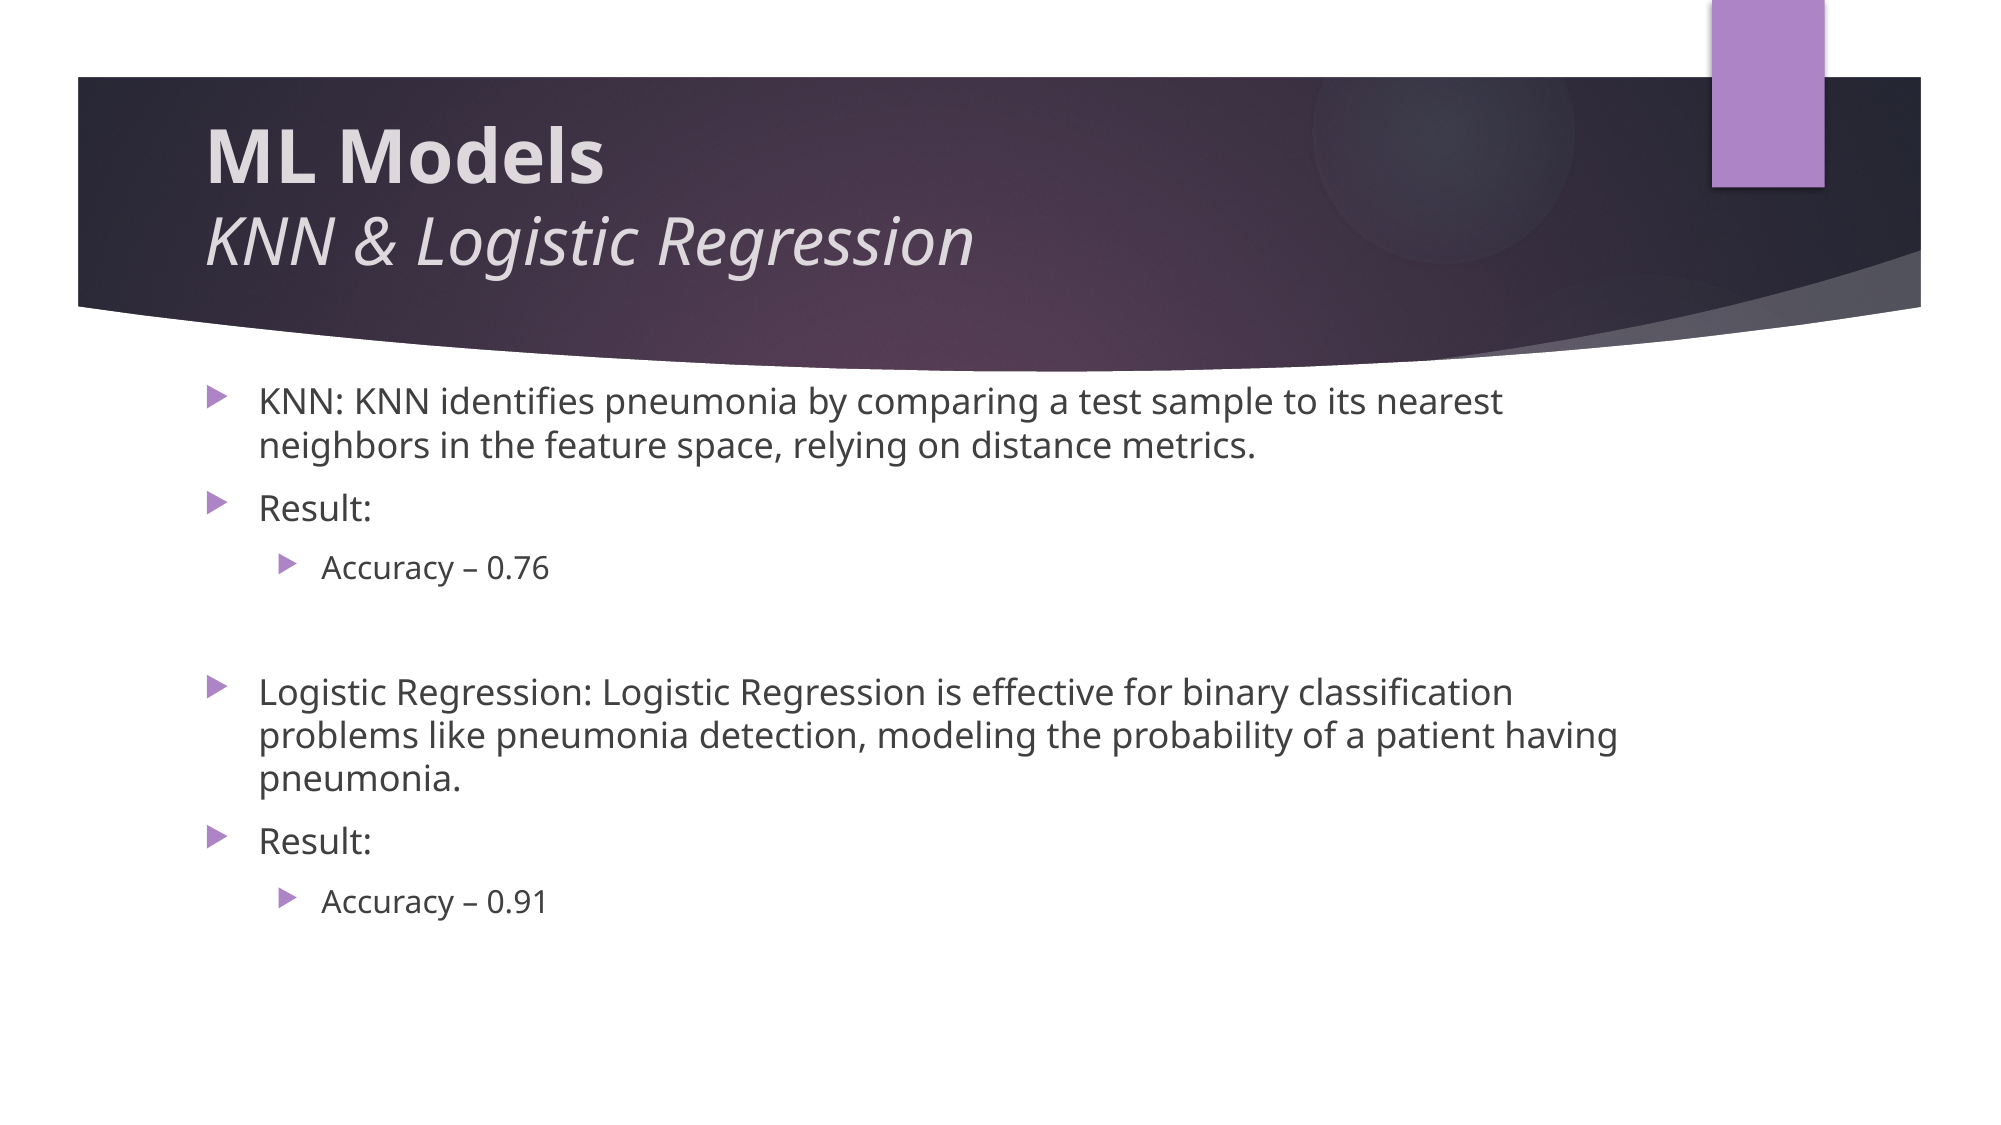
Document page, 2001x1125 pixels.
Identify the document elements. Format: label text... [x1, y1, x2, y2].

list KNN: KNN identifies pneumonia by comparing a test sample to its nearest neighbors in the feature space, relying on distance metrics. Result: Accuracy – 0.76 Logistic Regression: Logistic Regression is effective for binary classification problems like pneumonia detection, modeling the probability of a patient having pneumonia. Result: Accuracy – 0.91 [189, 371, 1638, 932]
title ML Models KNN & Logistic Regression [189, 170, 1627, 287]
